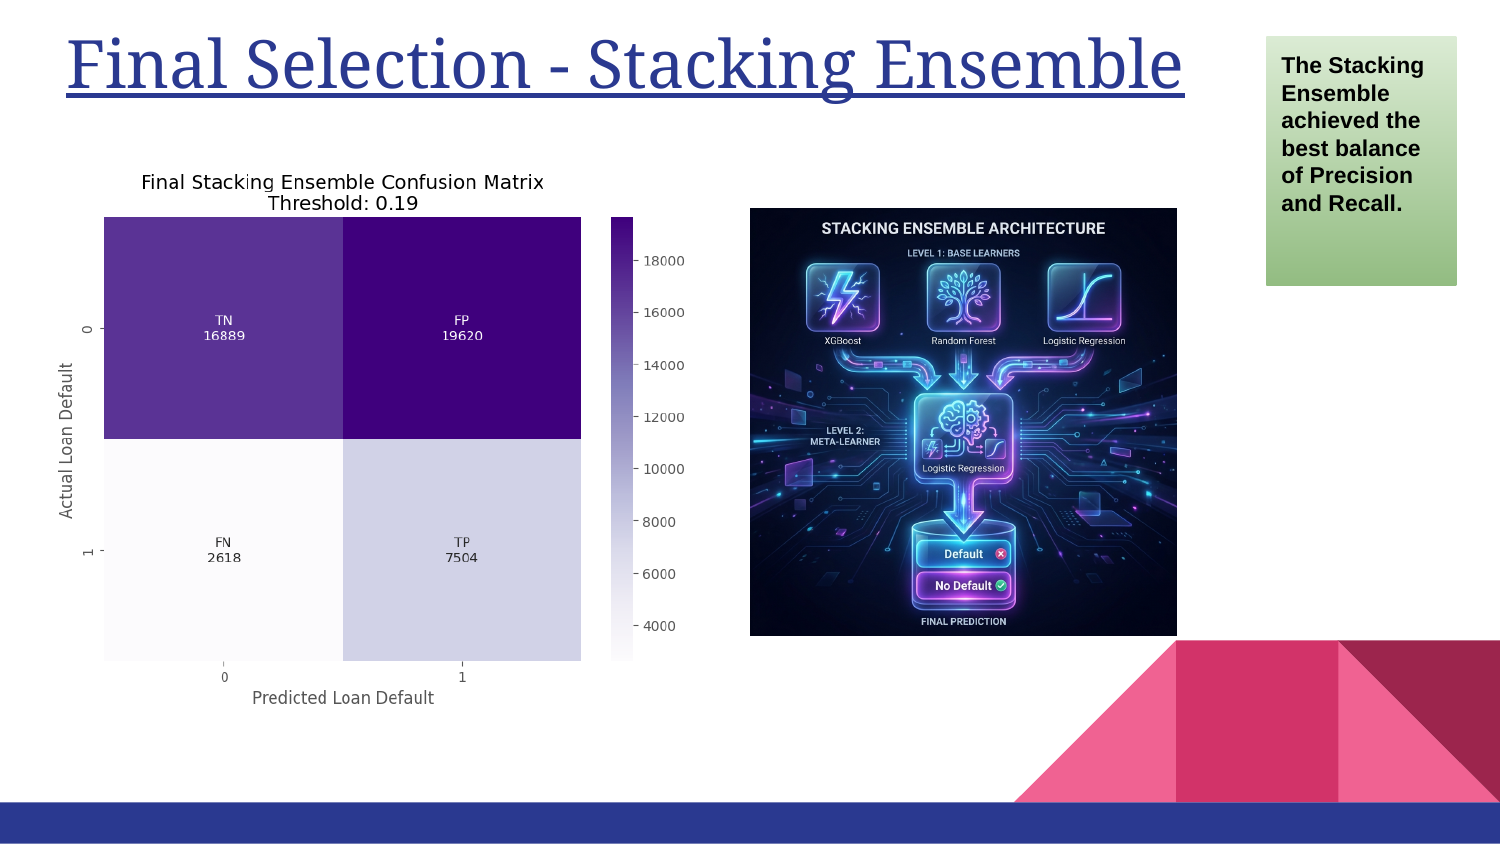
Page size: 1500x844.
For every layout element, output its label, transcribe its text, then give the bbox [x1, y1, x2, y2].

text_box The Stacking Ensemble achieved the best balance of Precision and Recall. [1266, 36, 1457, 286]
picture [749, 208, 1177, 636]
title Final Selection - Stacking Ensemble [51, 6, 1449, 107]
picture [50, 167, 691, 711]
